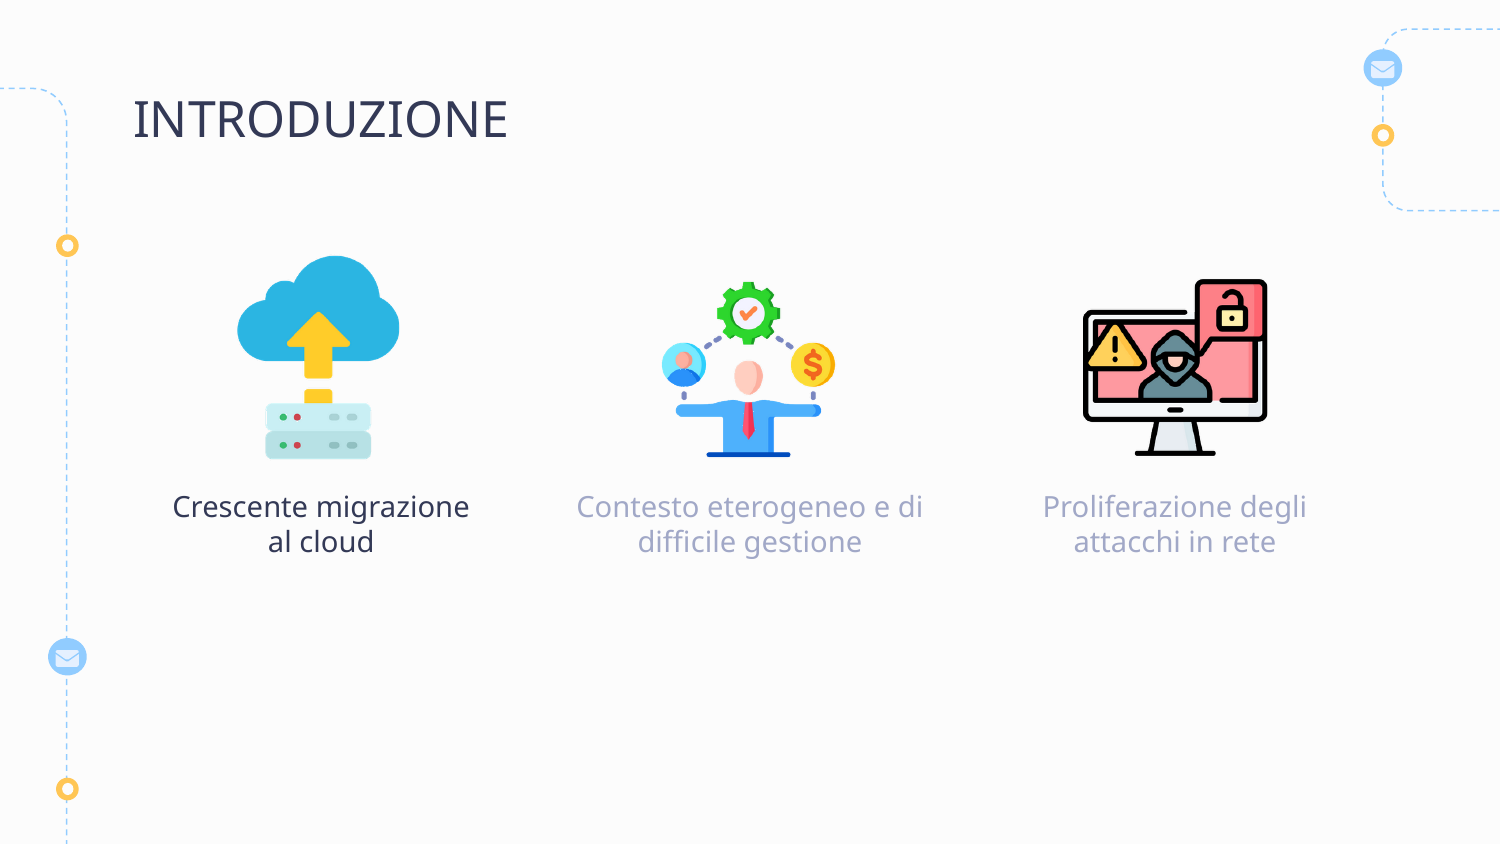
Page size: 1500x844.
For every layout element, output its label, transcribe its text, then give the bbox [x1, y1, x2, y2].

picture [656, 270, 844, 473]
picture [223, 236, 400, 473]
text_box Crescente migrazione al cloud [144, 511, 498, 574]
text_box Proliferazione degli attacchi in rete [982, 511, 1368, 574]
text_box Contesto eterogeneo e di difficile gestione [557, 511, 943, 574]
title INTRODUZIONE [118, 72, 1382, 167]
picture [1081, 270, 1269, 461]
